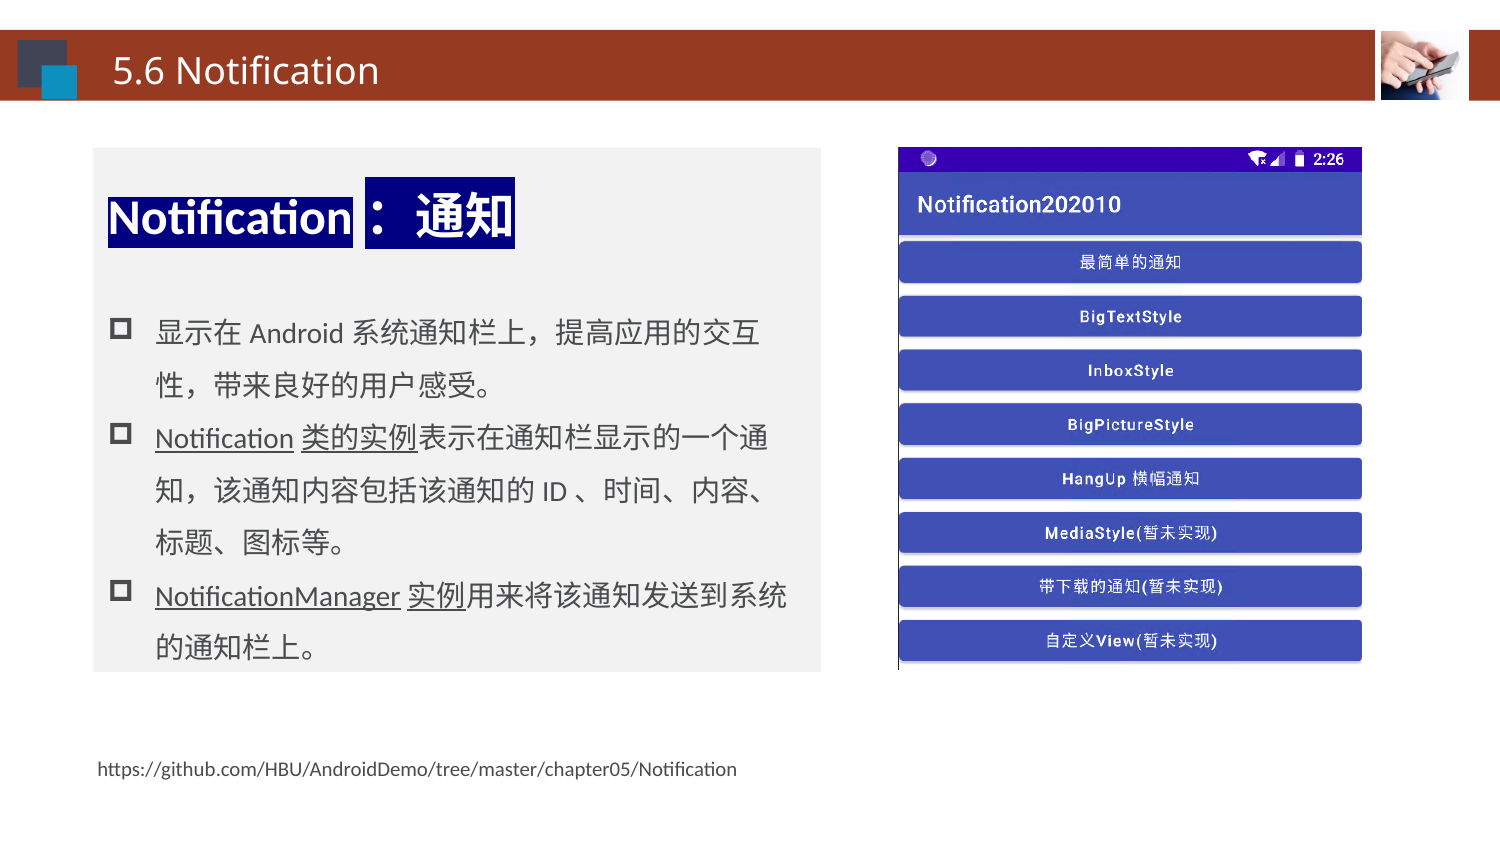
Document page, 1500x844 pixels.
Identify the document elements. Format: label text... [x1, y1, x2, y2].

picture [898, 147, 1362, 670]
text_box Notification：通知 显示在Android系统通知栏上，提高应用的交互性，带来良好的用户感受。 Notification类的实例表示在通知栏显示的一个通知，该通知内容包括该通知的ID、时间、内容、标题、图标等。 NotificationManager实例用来将该通知发送到系统的通知栏上。 [93, 147, 821, 672]
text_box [135, 134, 1366, 280]
text_box 5.6 Notification [97, 40, 396, 147]
text_box https://github.com/HBU/AndroidDemo/tree/master/chapter05/Notification [82, 748, 1285, 788]
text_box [17, 40, 77, 100]
picture [1381, 31, 1463, 100]
